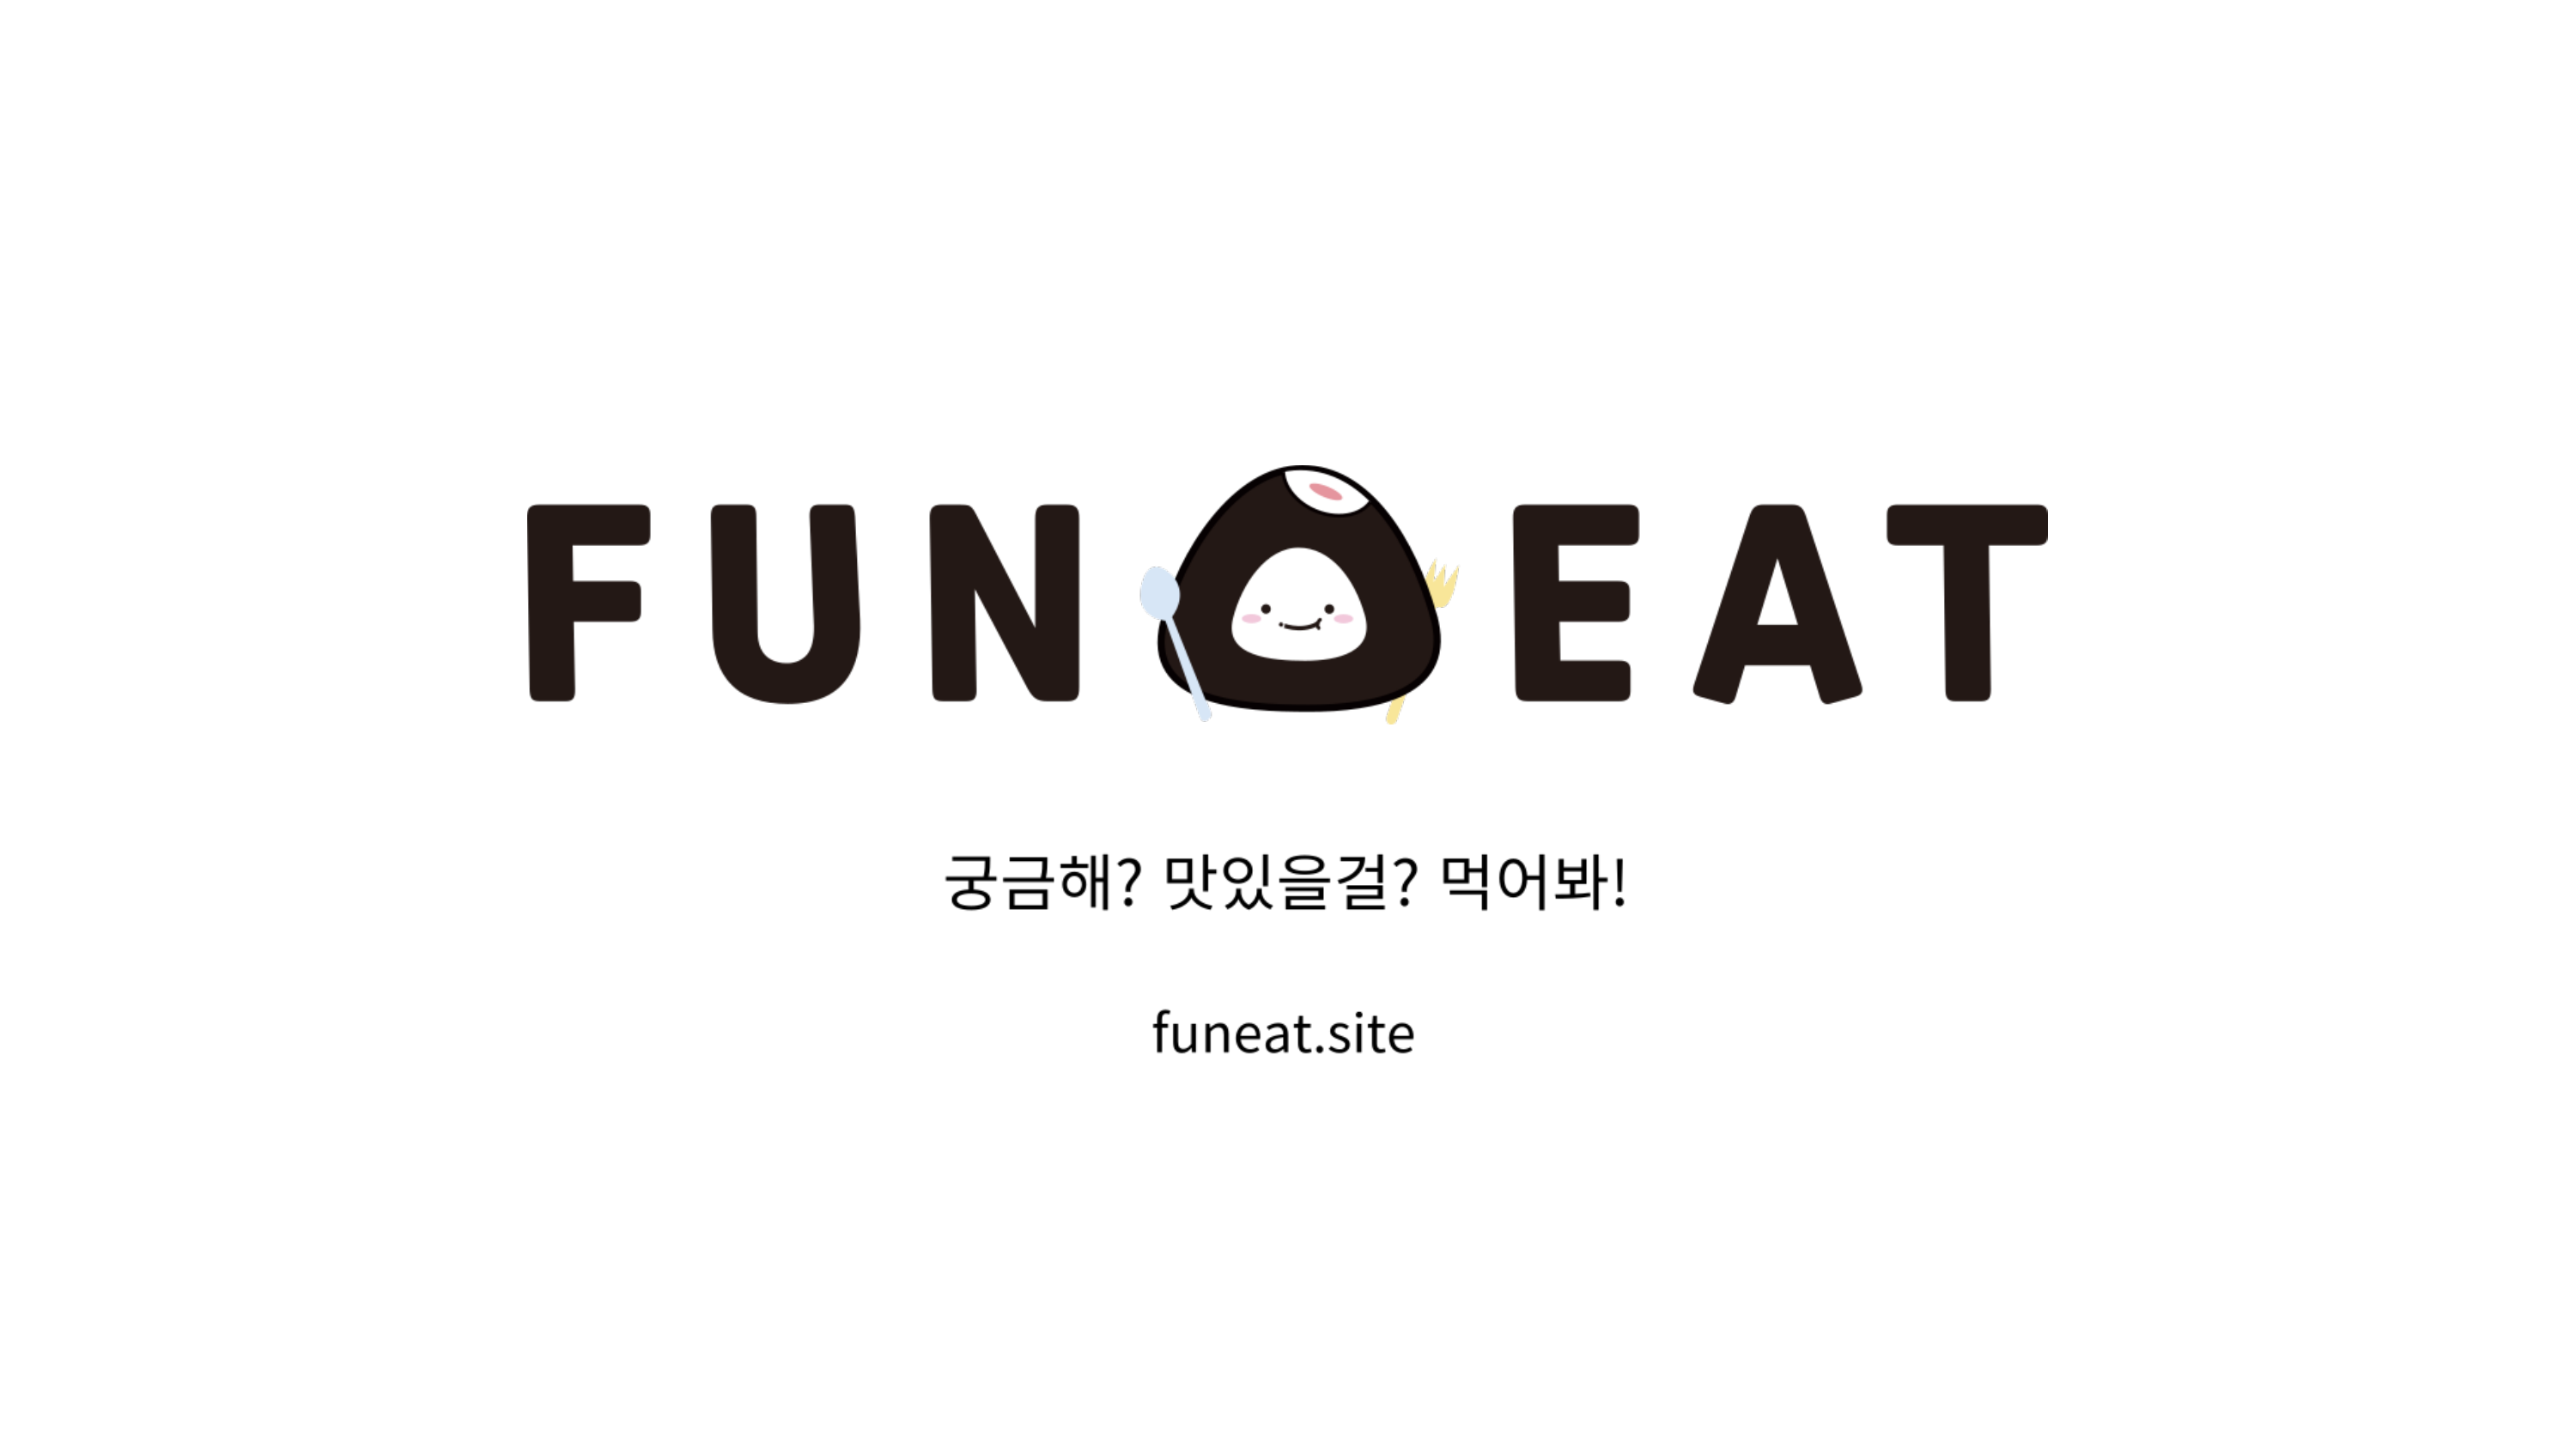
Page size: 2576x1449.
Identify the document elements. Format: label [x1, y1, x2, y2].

picture [921, 814, 1698, 1118]
text_box [527, 465, 2049, 724]
